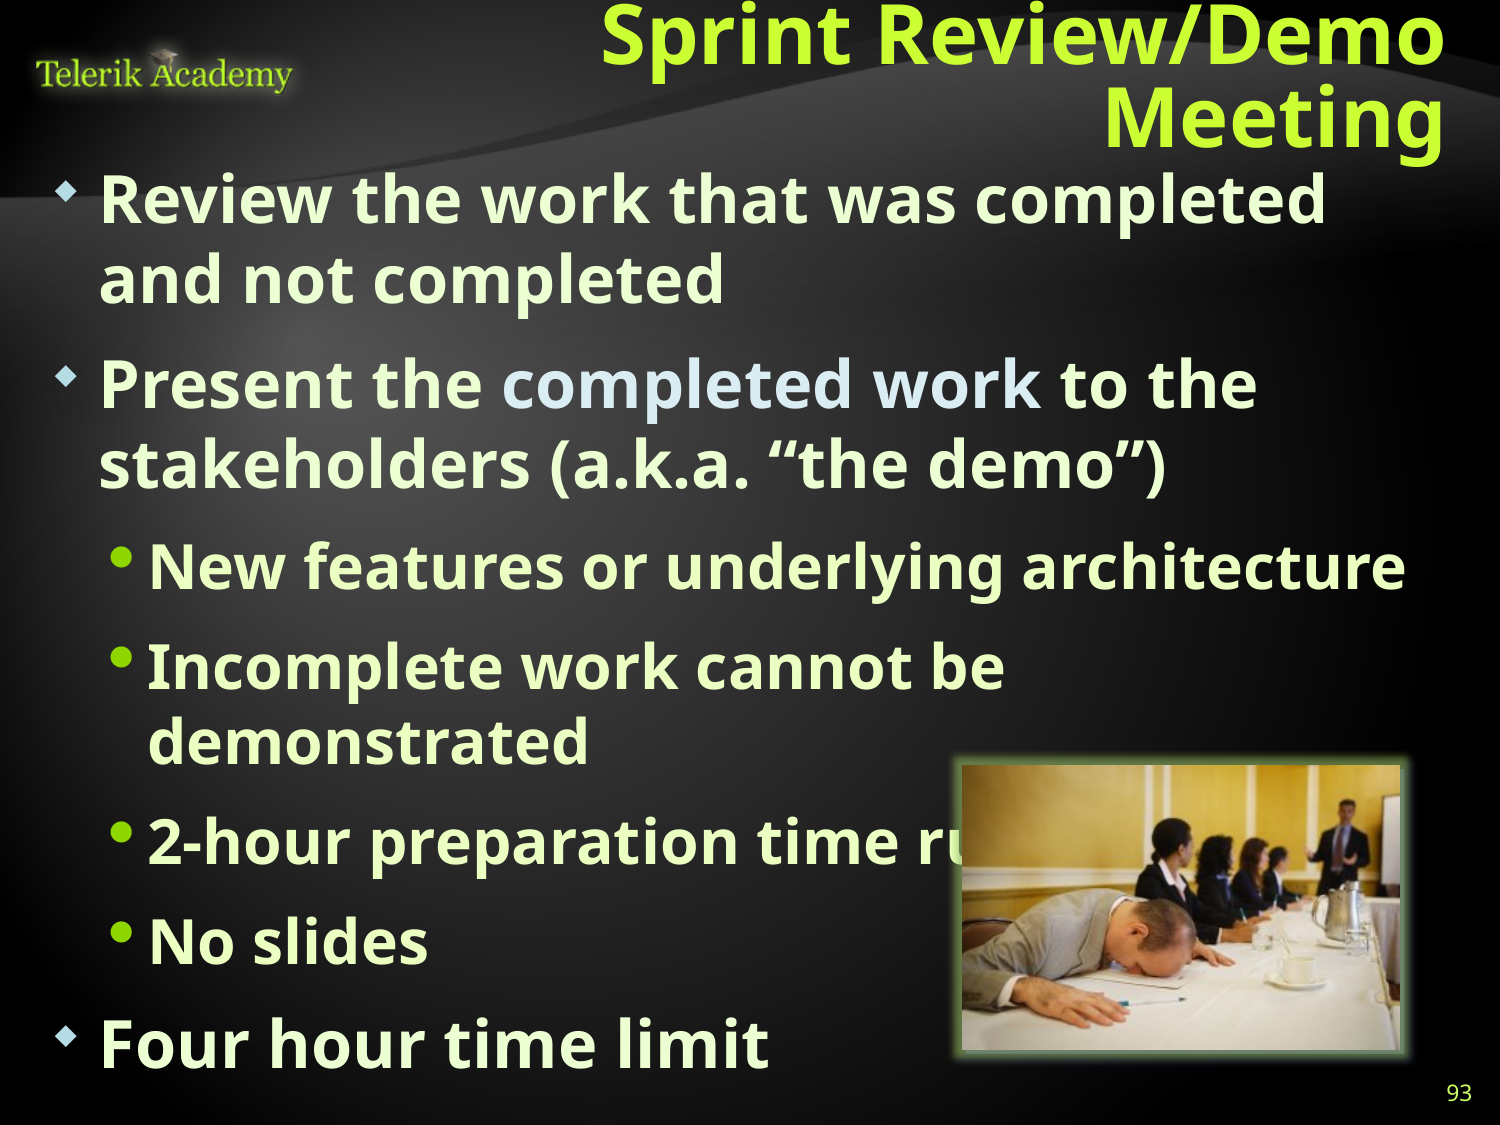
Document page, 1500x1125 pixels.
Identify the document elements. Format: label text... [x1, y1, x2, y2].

title Sprint Review/Demo Meeting [300, 12, 1463, 149]
list Review the work that was completed and not completed Present the completed work to the stakeholders (a.k.a. “the demo”) New features or underlying architecture Incomplete work cannot be demonstrated 2-hour preparation time rule No slides Four hour time limit [37, 149, 1463, 1100]
picture [0, 0, 1500, 1125]
slide_number 93 [1412, 1074, 1488, 1113]
